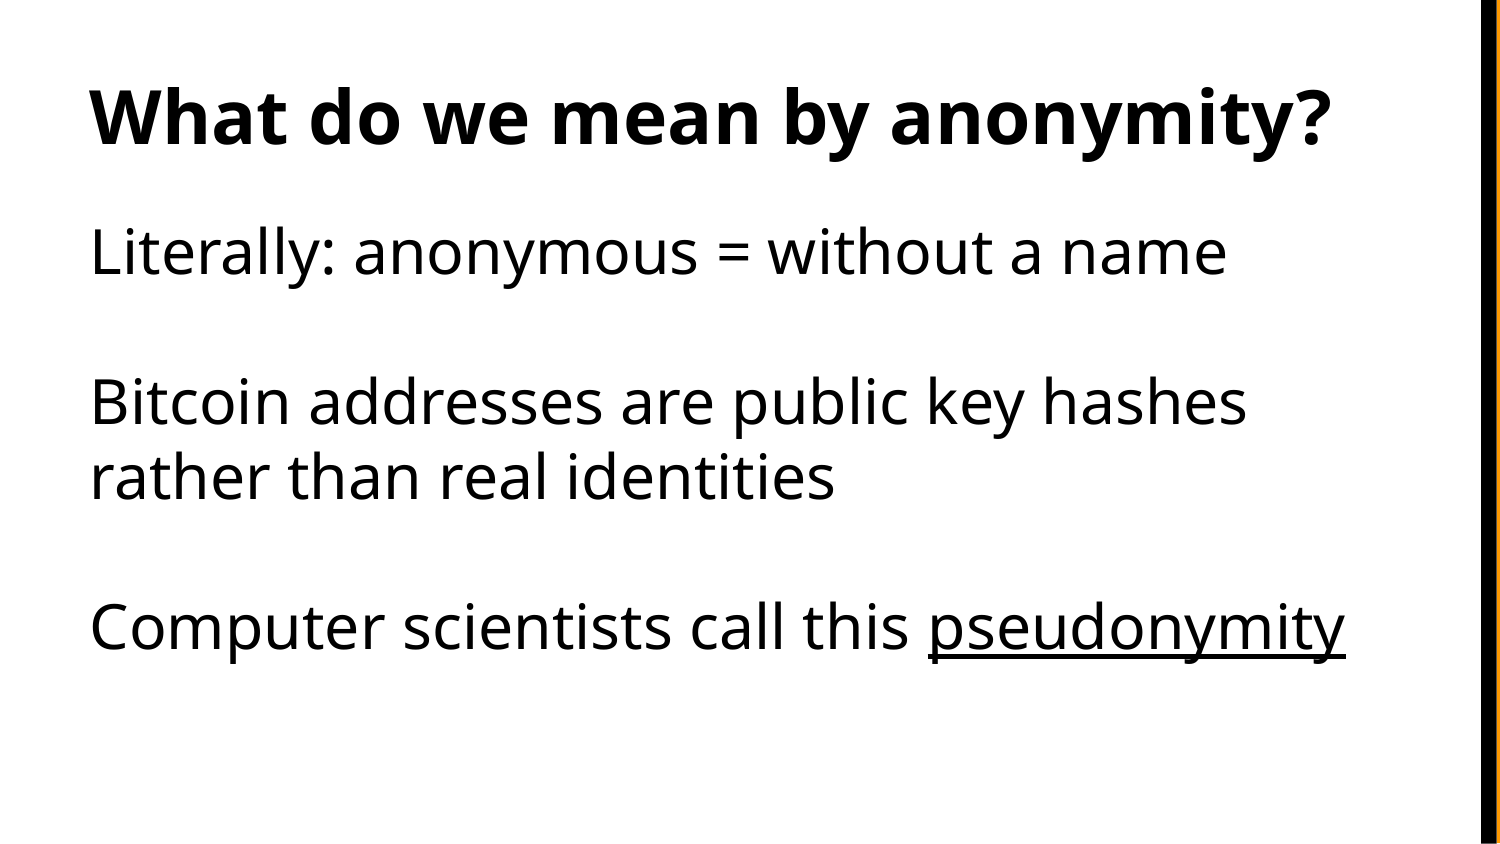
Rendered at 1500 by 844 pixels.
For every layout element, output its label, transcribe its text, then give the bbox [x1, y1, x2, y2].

text_box Literally: anonymous = without a name Bitcoin addresses are public key hashes rather than real identities Computer scientists call this pseudonymity [74, 196, 1425, 808]
text_box What do we mean by anonymity? [74, 33, 1425, 175]
